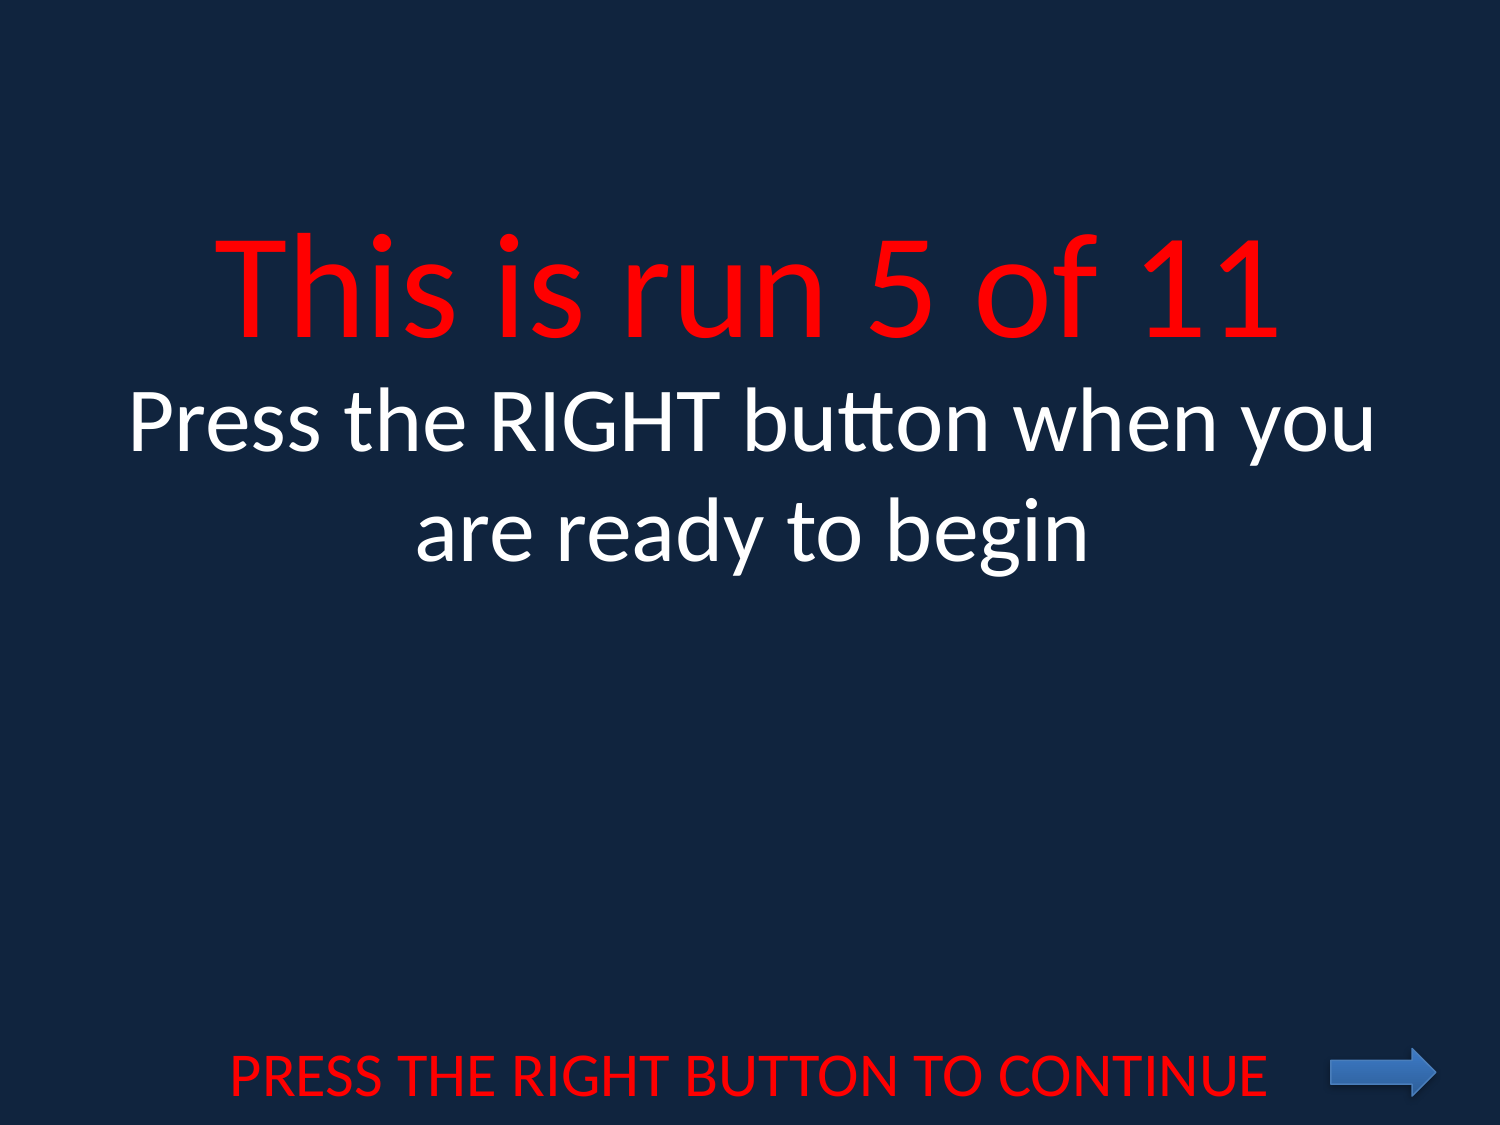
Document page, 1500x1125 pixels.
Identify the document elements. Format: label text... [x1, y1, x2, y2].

text_box This is run 5 of 11 [0, 223, 1500, 332]
text_box PRESS THE RIGHT BUTTON TO CONTINUE [0, 1017, 1500, 1125]
title Press the RIGHT button when you are ready to begin [59, 349, 1448, 591]
